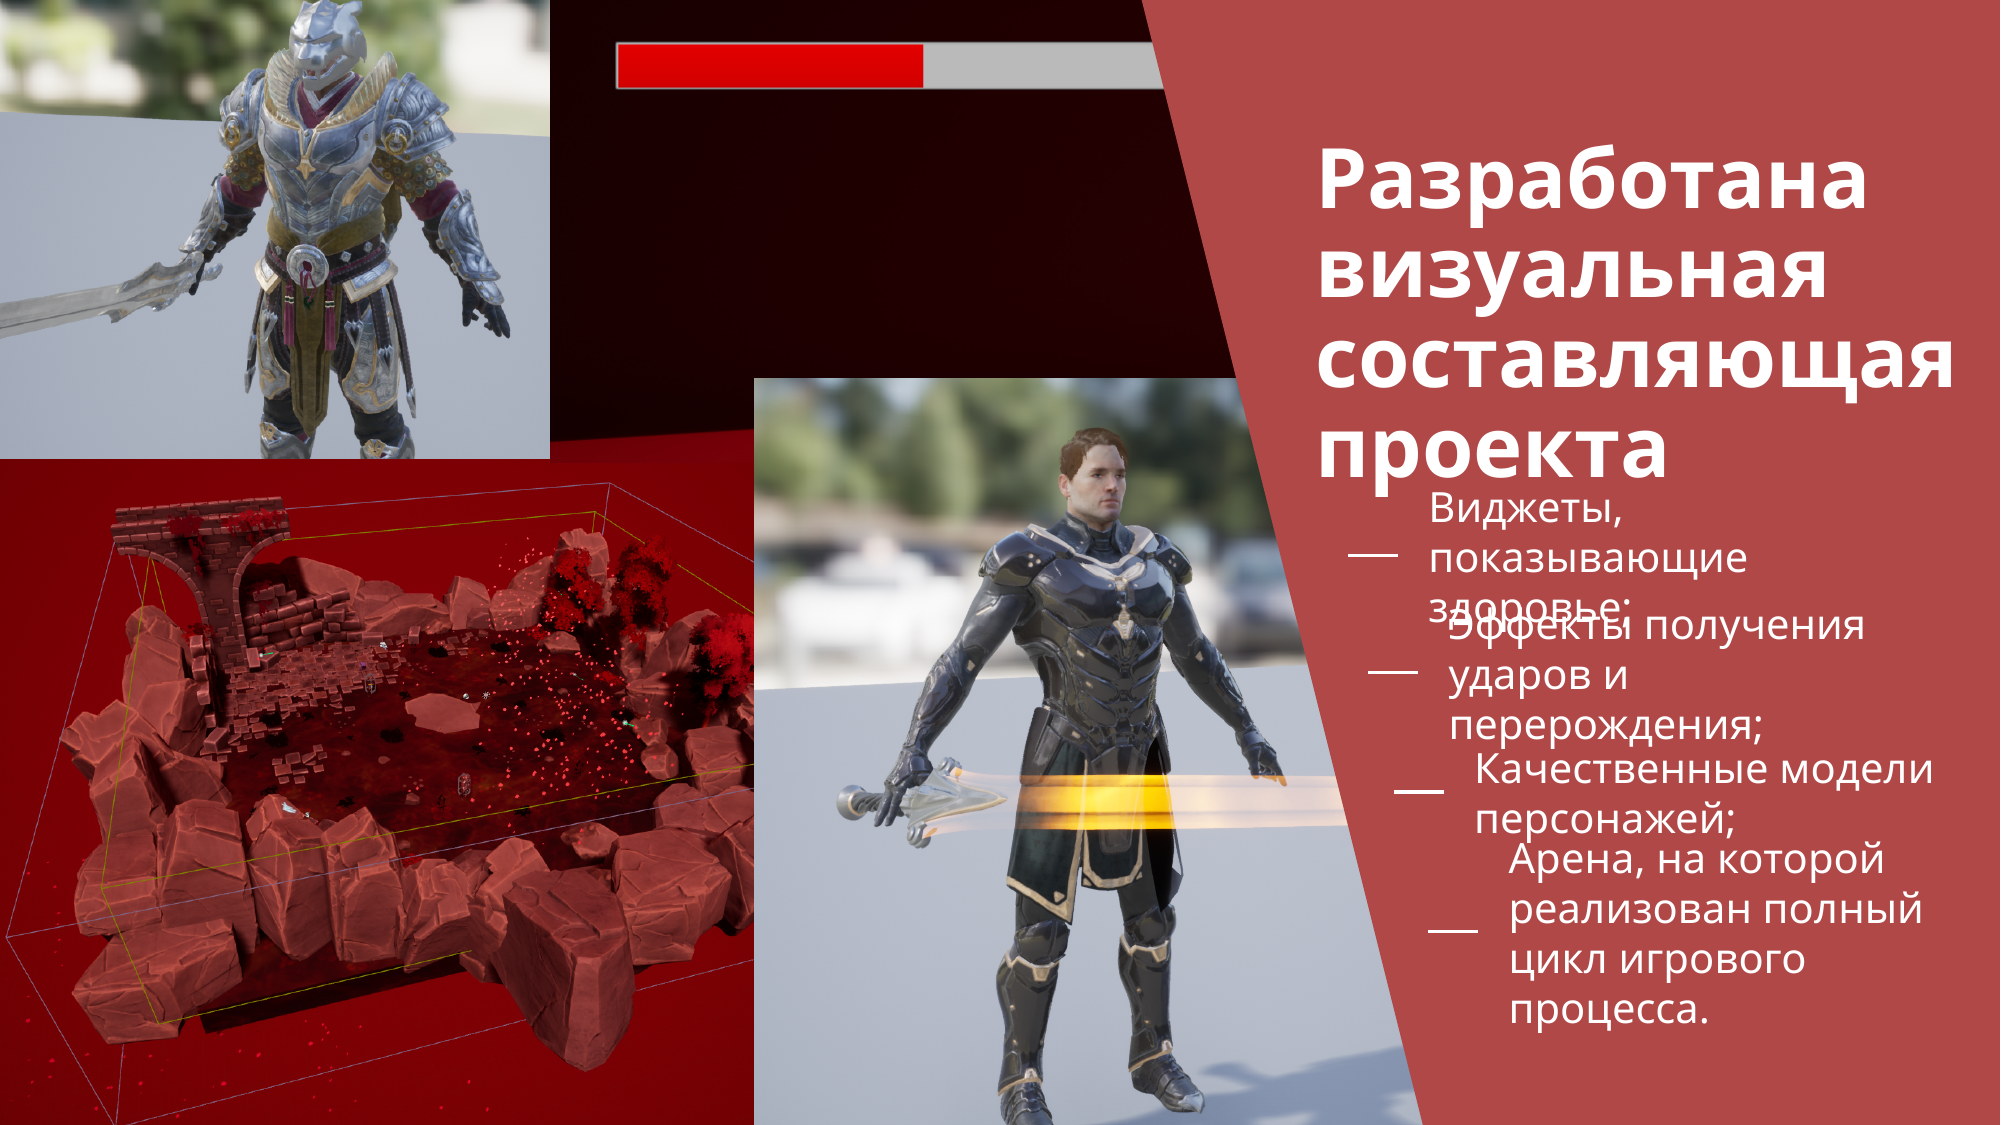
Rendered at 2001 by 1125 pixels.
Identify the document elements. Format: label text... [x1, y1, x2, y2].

text_box [1590, 460, 2000, 1125]
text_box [1428, 852, 1971, 1011]
title Разработана визуальная составляющая проекта [1590, 172, 2000, 460]
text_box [1368, 618, 1911, 727]
picture [0, 0, 1590, 1125]
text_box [1394, 738, 1937, 846]
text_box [1348, 502, 1891, 610]
text_box [1590, 0, 2000, 172]
